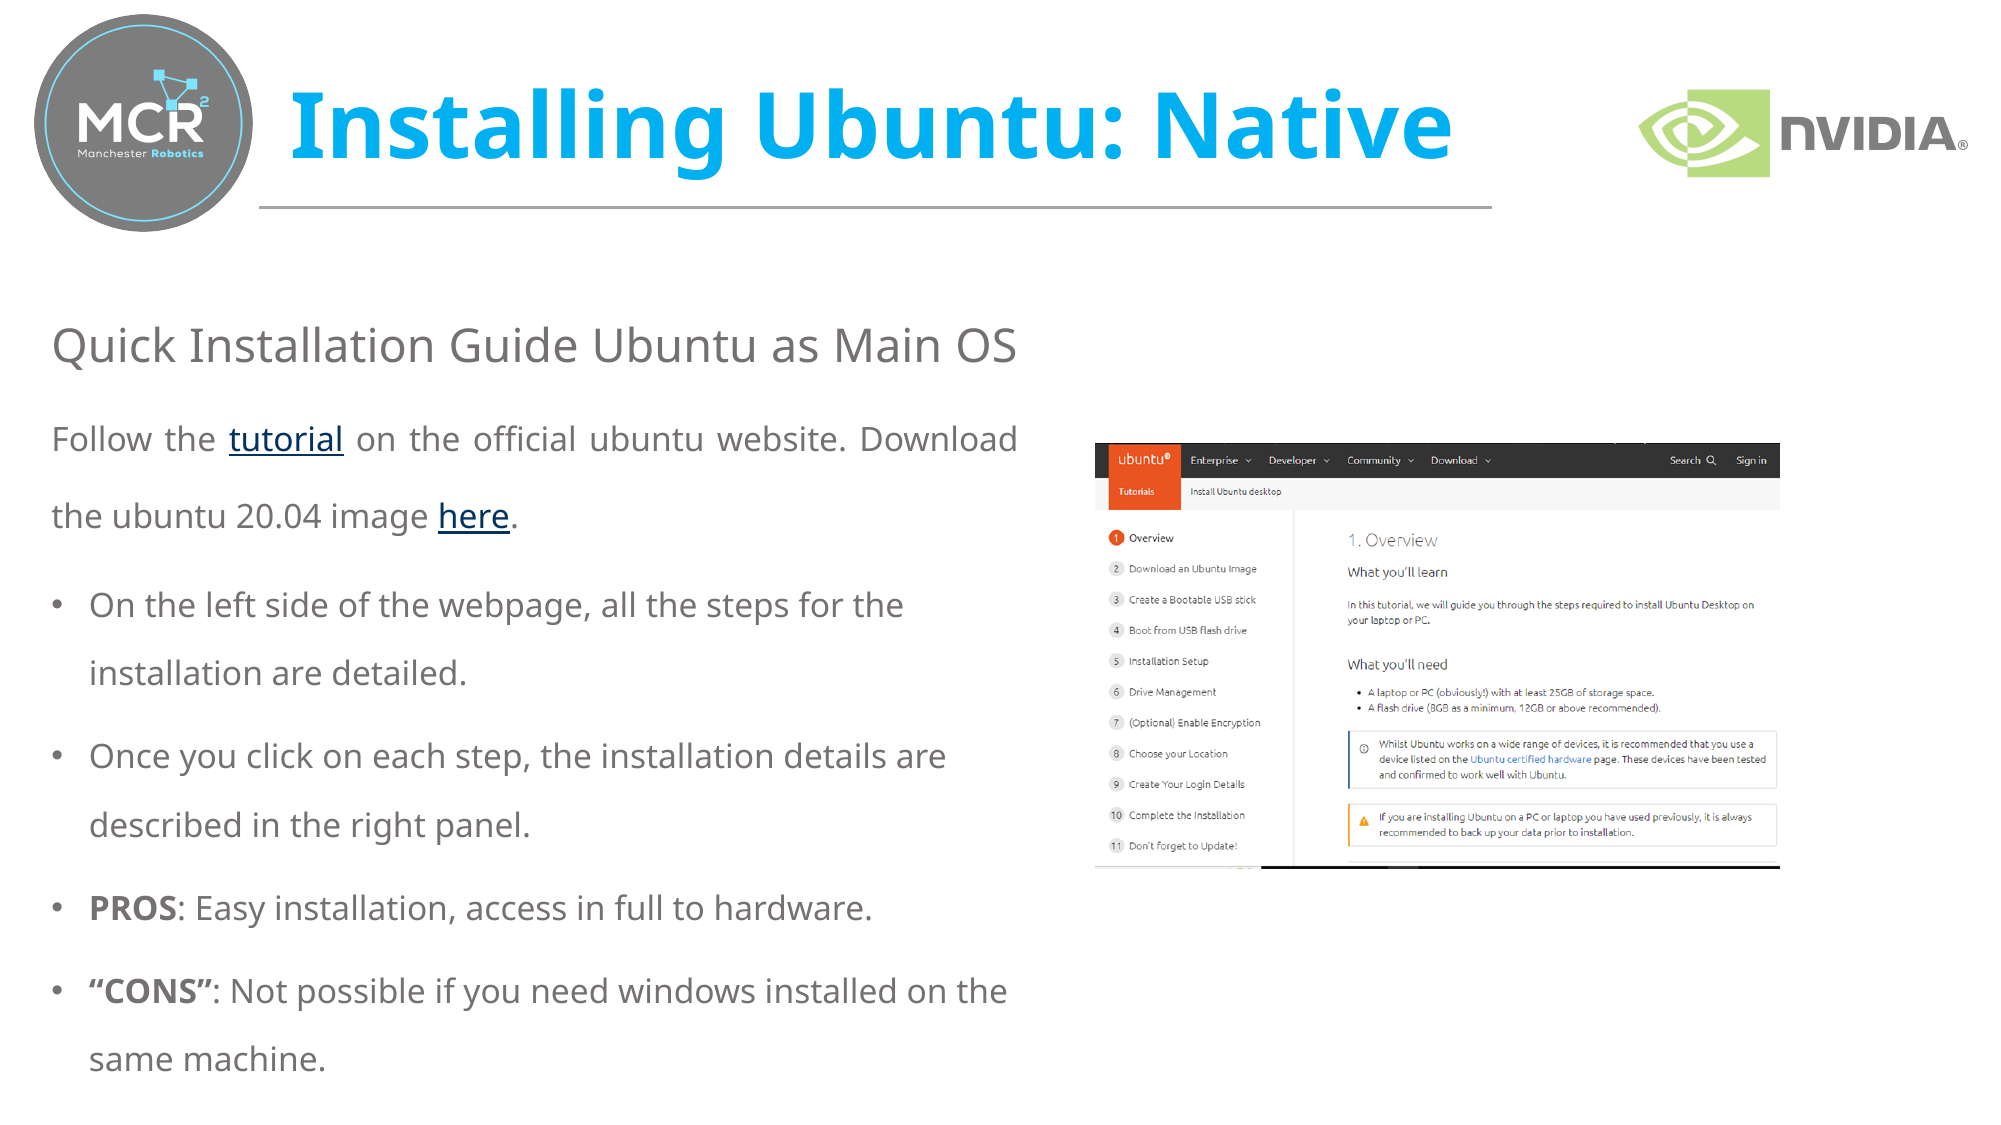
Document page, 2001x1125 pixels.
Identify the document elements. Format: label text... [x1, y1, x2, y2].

title Installing Ubuntu: Native [275, 19, 1615, 238]
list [1095, 443, 1780, 869]
list Quick Installation Guide Ubuntu as Main OS Follow the tutorial on the official ubuntu website. Download the ubuntu 20.04 image here. On the left side of the webpage, all the steps for the installation are detailed. Once you click on each step, the installation details are described in the right panel. PROS: Easy installation, access in full to hardware. “CONS”: Not possible if you need windows installed on the same machine. [36, 268, 1035, 1106]
